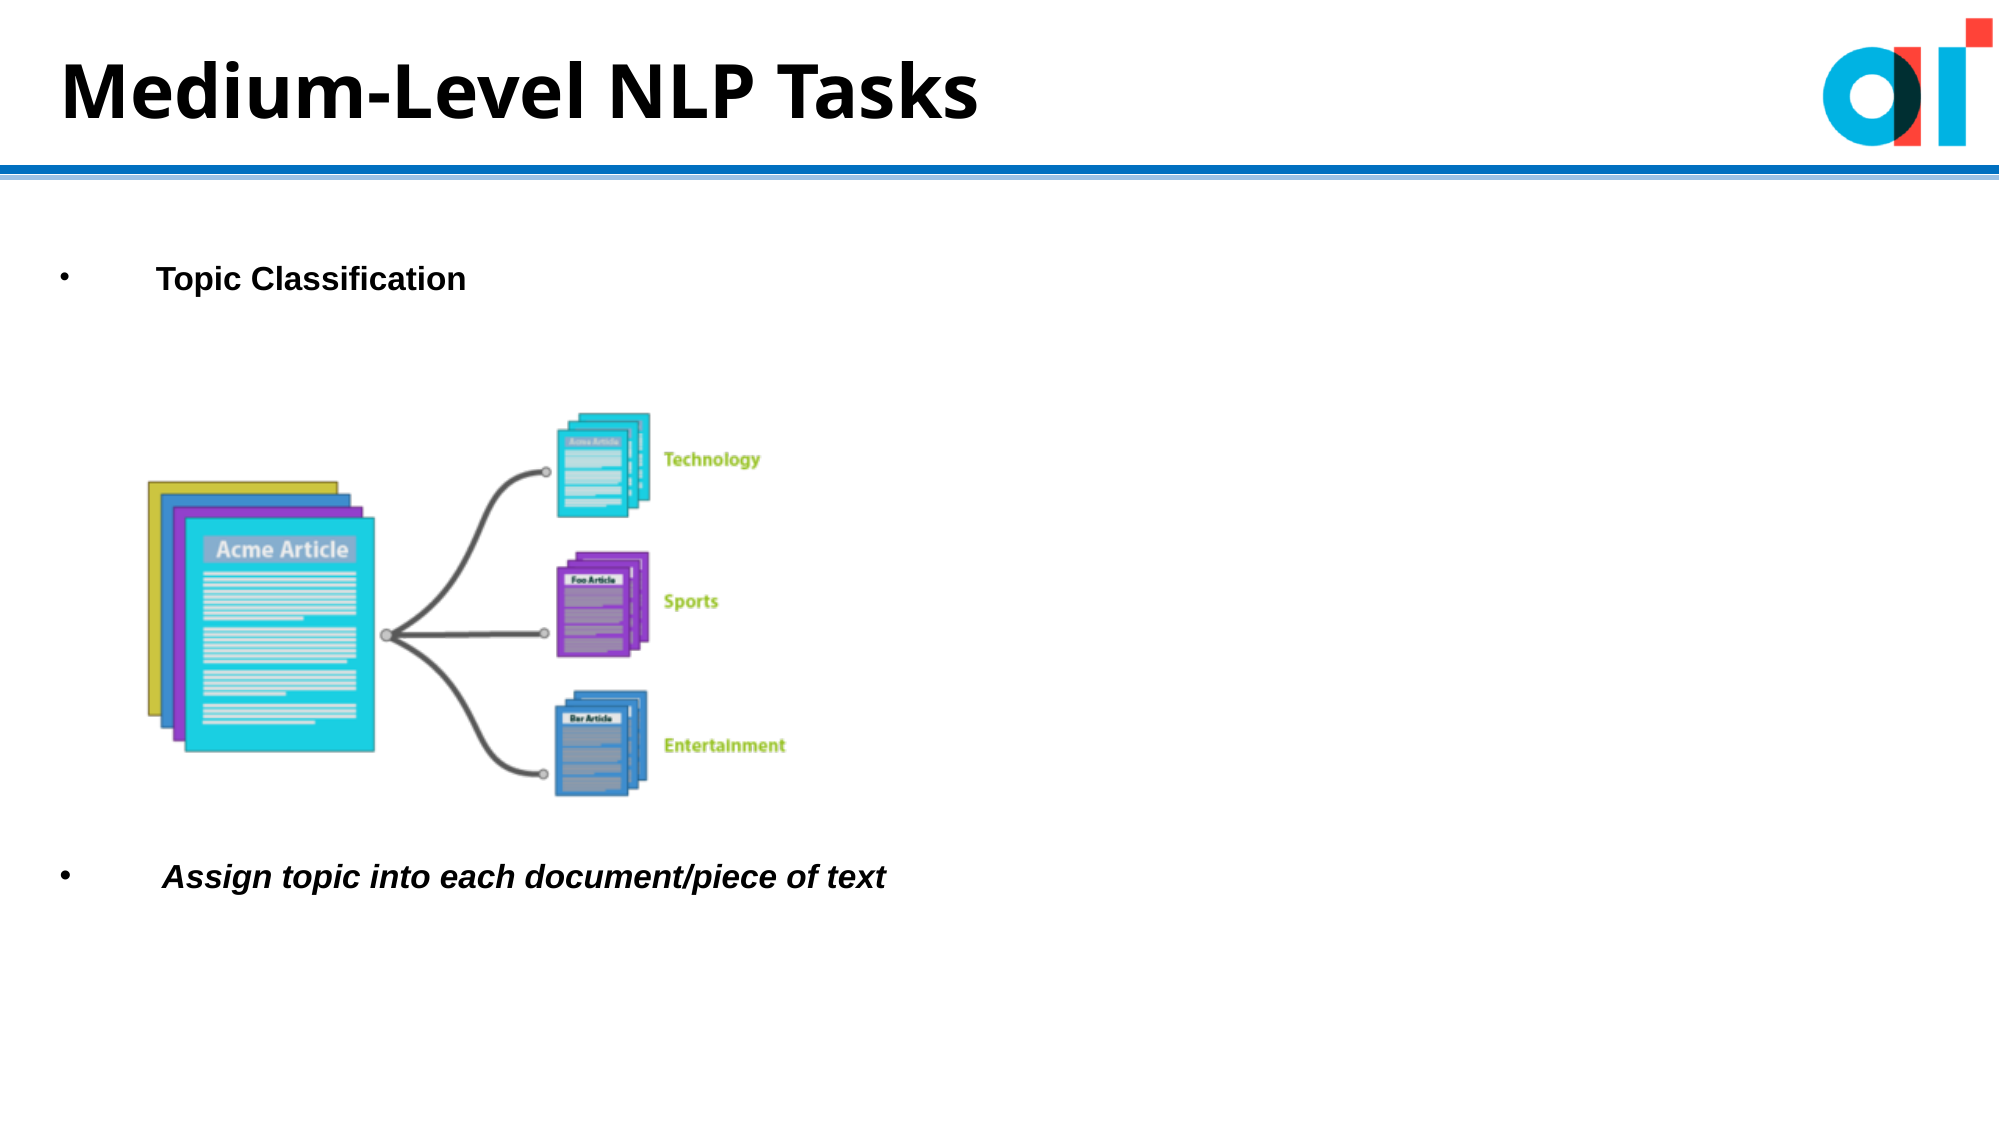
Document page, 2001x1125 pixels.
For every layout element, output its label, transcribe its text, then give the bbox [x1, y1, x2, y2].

text_box Topic Classification Assign topic into each document/piece of text I [44, 179, 1445, 908]
picture [78, 407, 861, 810]
text_box Medium-Level NLP Tasks [44, 33, 1613, 156]
picture [1807, 0, 2000, 162]
